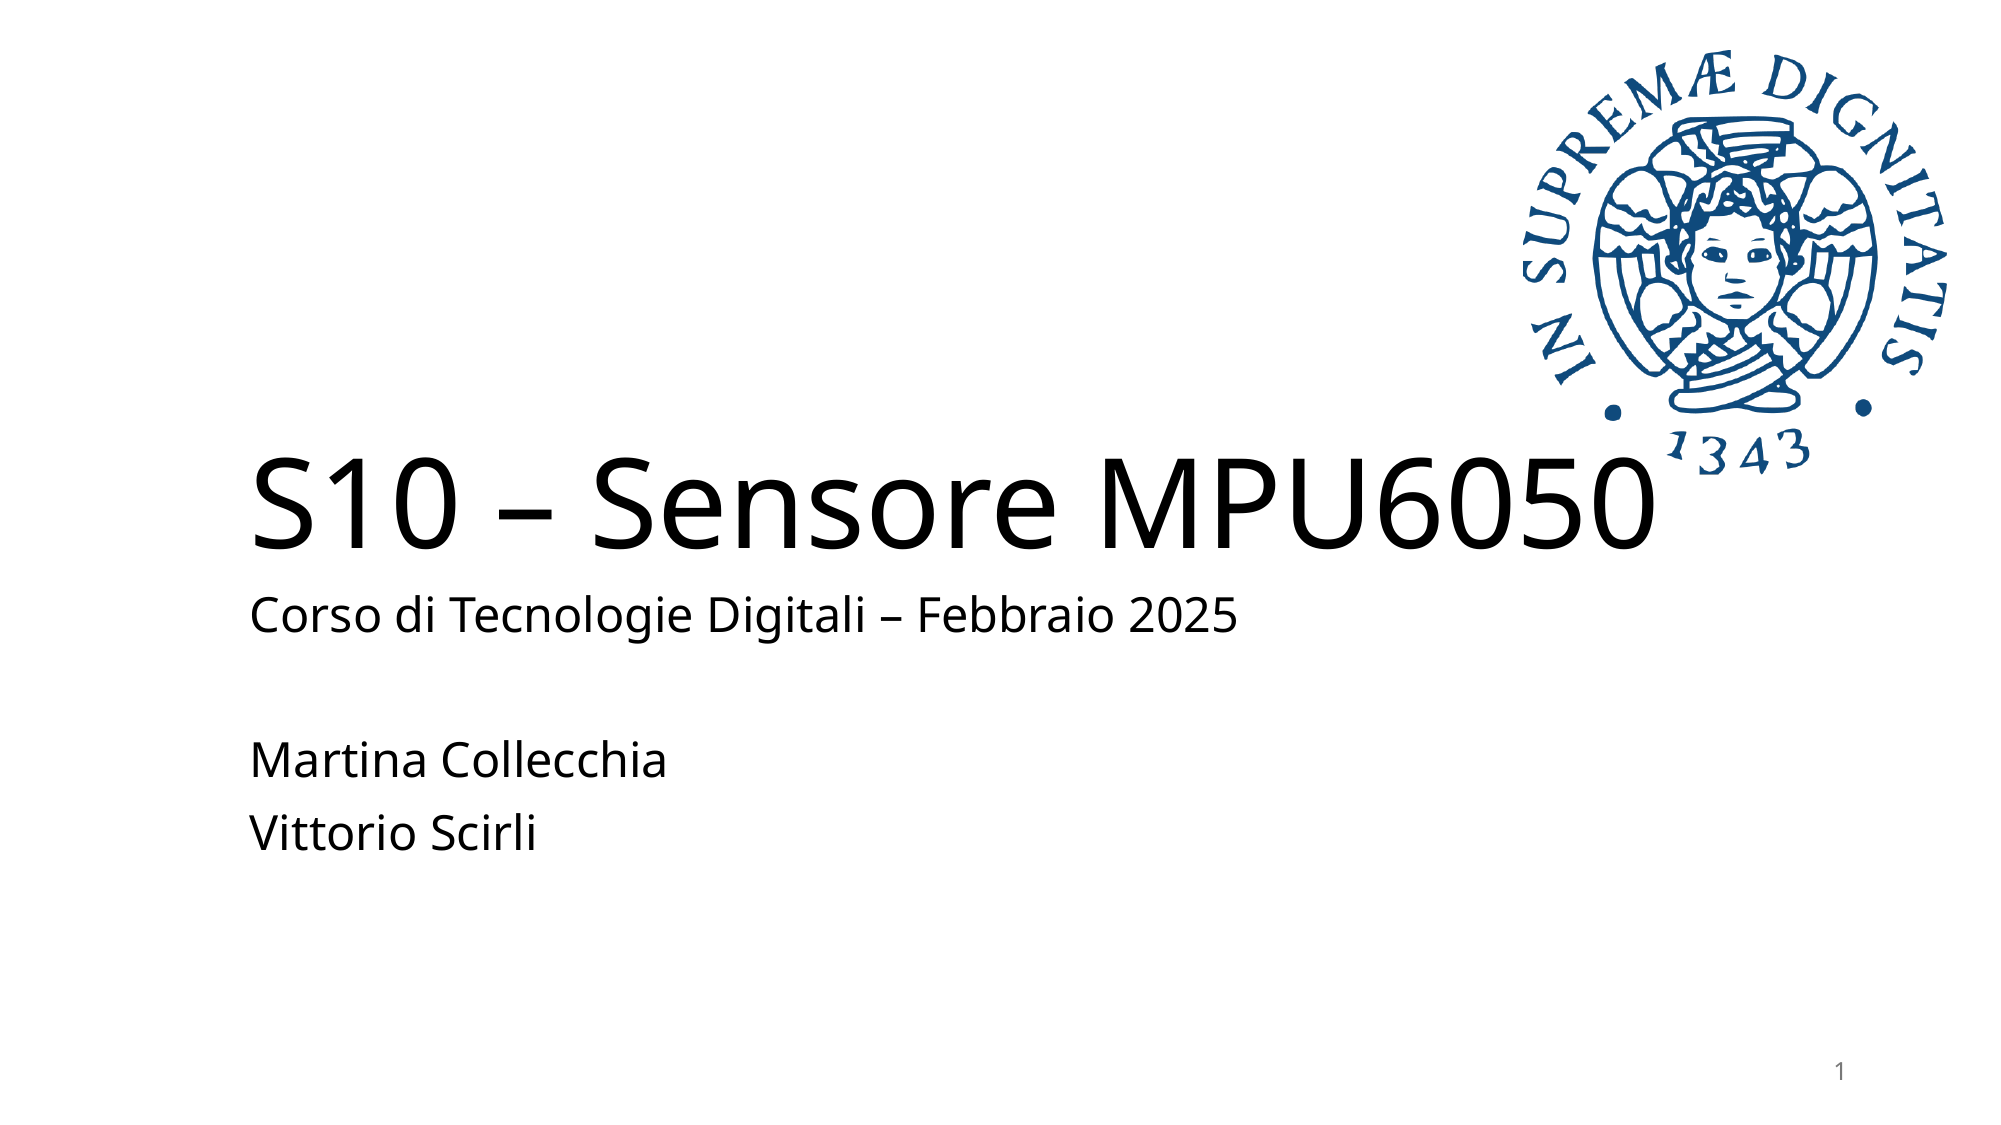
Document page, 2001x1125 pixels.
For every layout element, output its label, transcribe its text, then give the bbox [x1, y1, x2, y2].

title S10 – Sensore MPU6050 [249, 184, 1750, 576]
slide_number 1 [1412, 1042, 1863, 1103]
subtitle Corso di Tecnologie Digitali – Febbraio 2025 Martina Collecchia Vittorio Scirli [249, 590, 1750, 863]
picture [1523, 50, 1948, 475]
